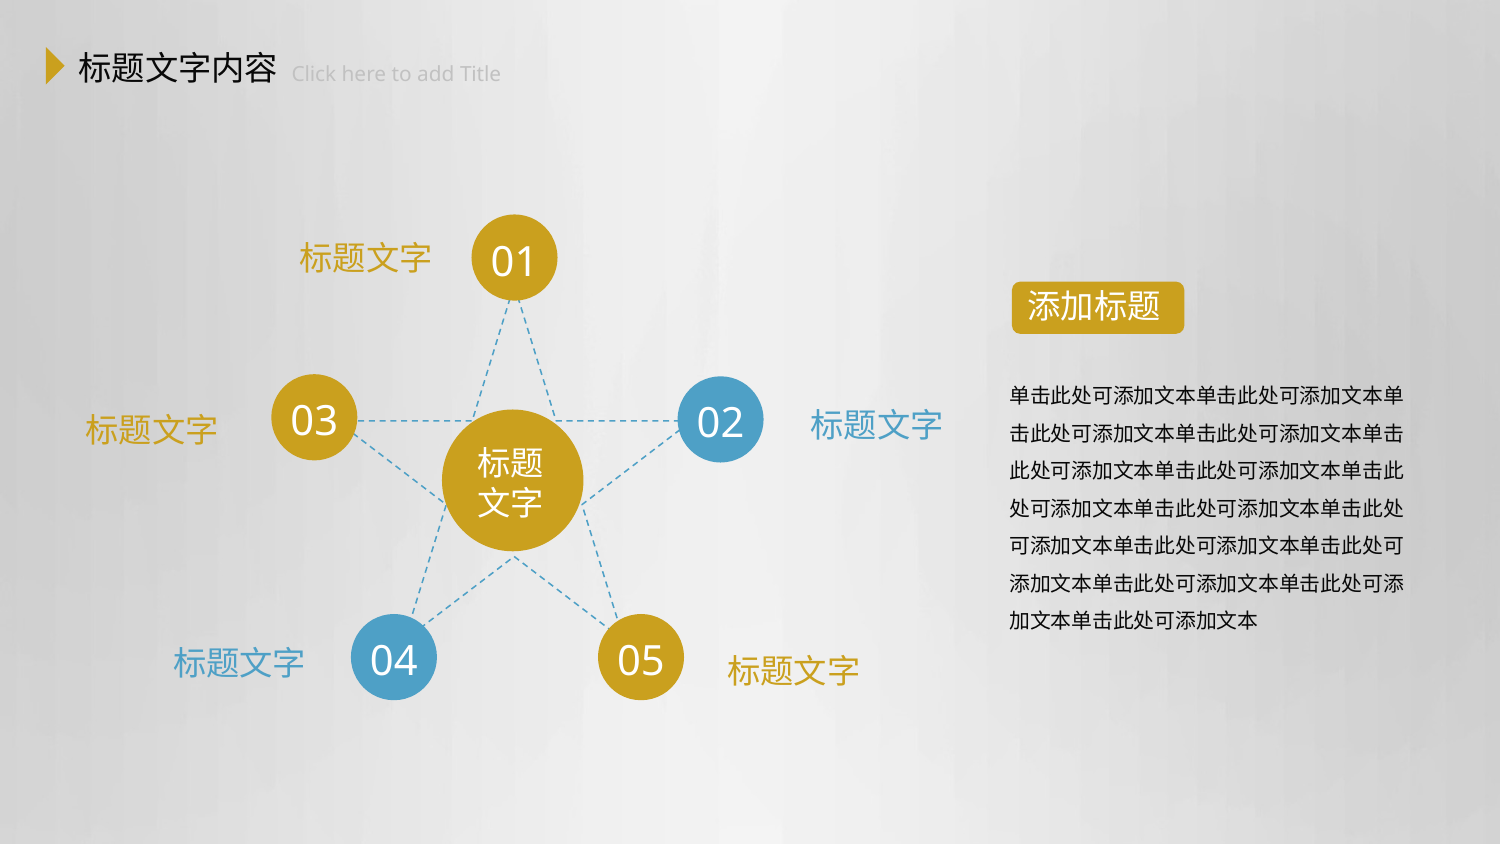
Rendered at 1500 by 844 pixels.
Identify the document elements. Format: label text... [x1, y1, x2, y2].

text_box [45, 39, 523, 96]
picture [0, 0, 1500, 844]
text_box 单击此处可添加文本单击此处可添加文本单击此处可添加文本单击此处可添加文本单击此处可添加文本单击此处可添加文本单击此处可添加文本单击此处可添加文本单击此处可添加文本单击此处可添加文本单击此处可添加文本单击此处可添加文本单击此处可添加文本单击此处可添加文本 [998, 364, 1416, 714]
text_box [68, 214, 960, 701]
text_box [1011, 277, 1185, 335]
